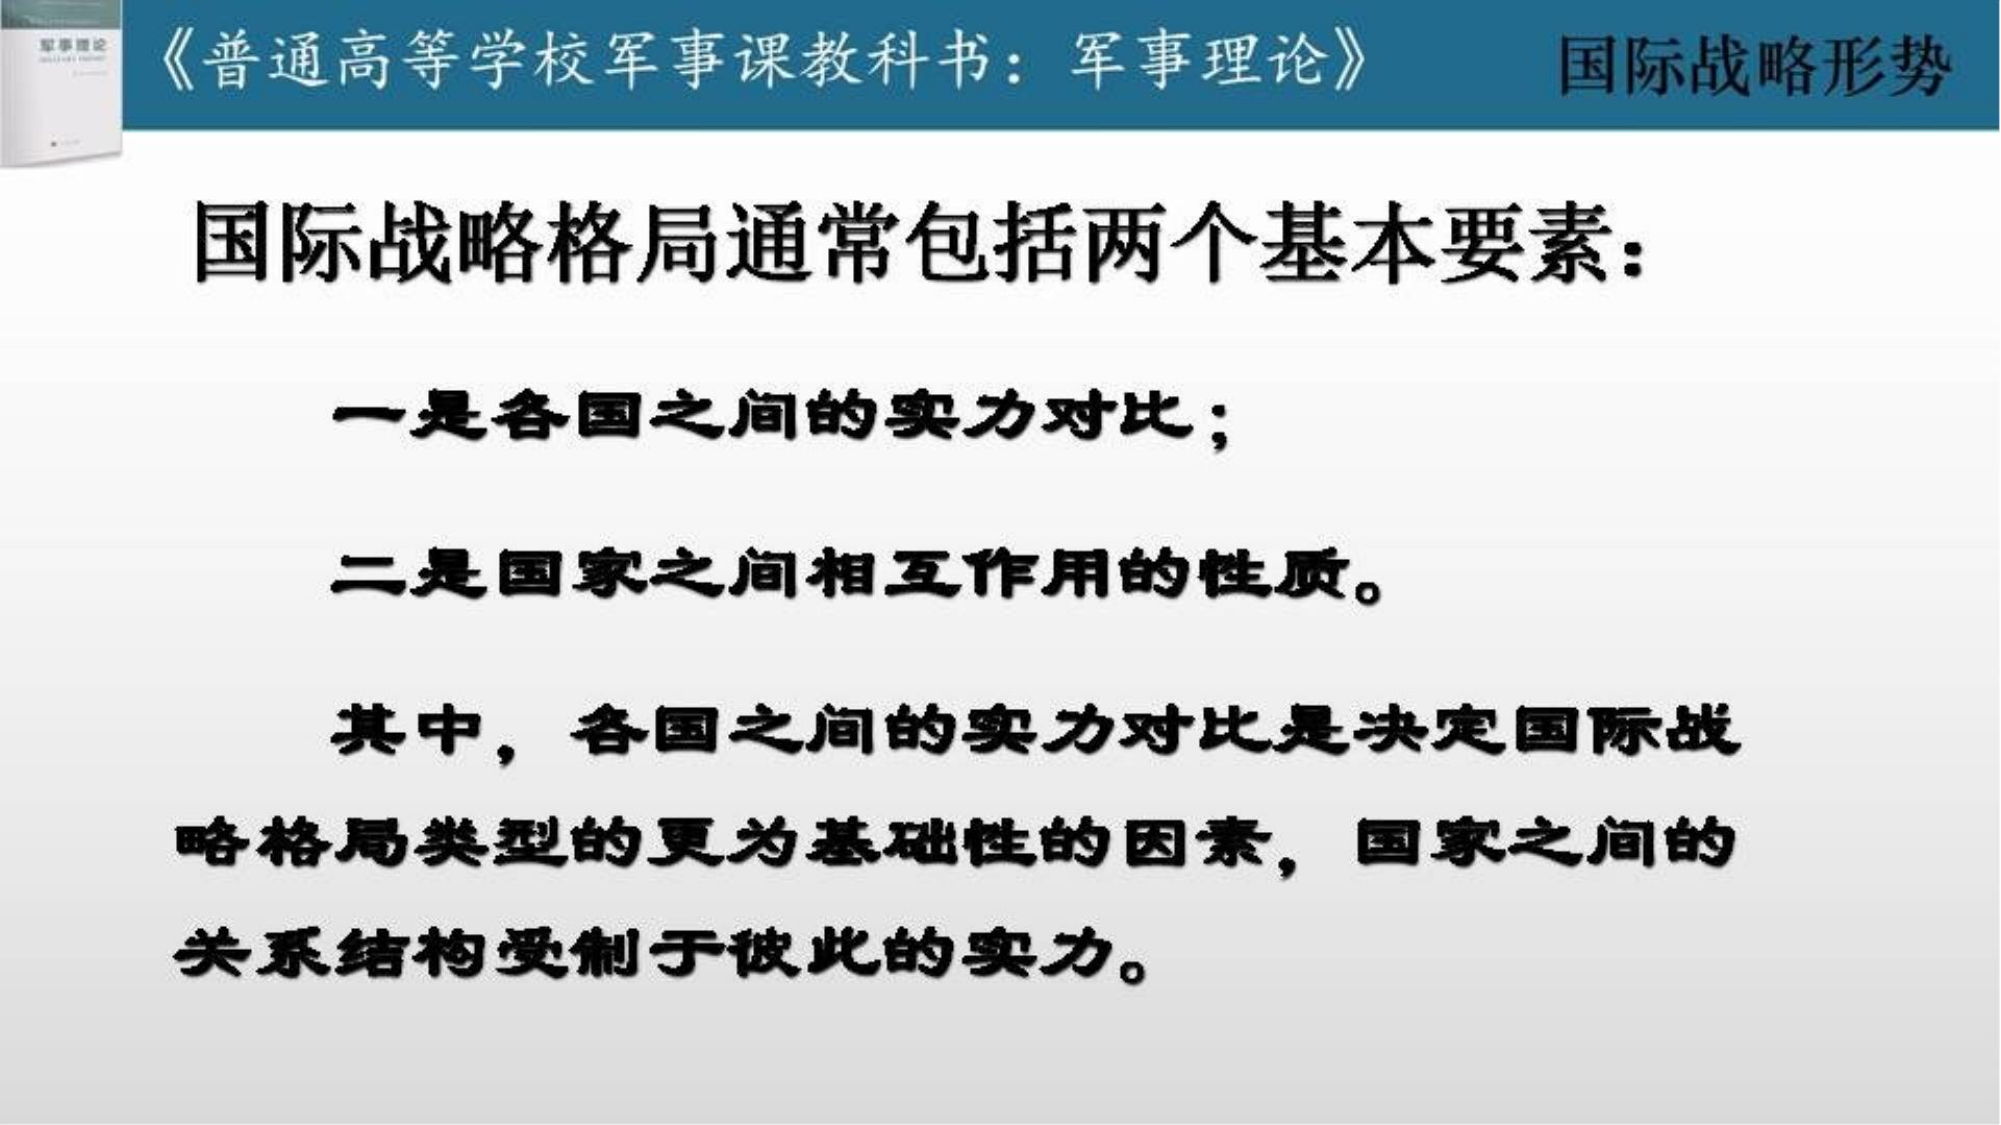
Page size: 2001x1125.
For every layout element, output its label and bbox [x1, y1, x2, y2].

text_box [0, 0, 2000, 1125]
